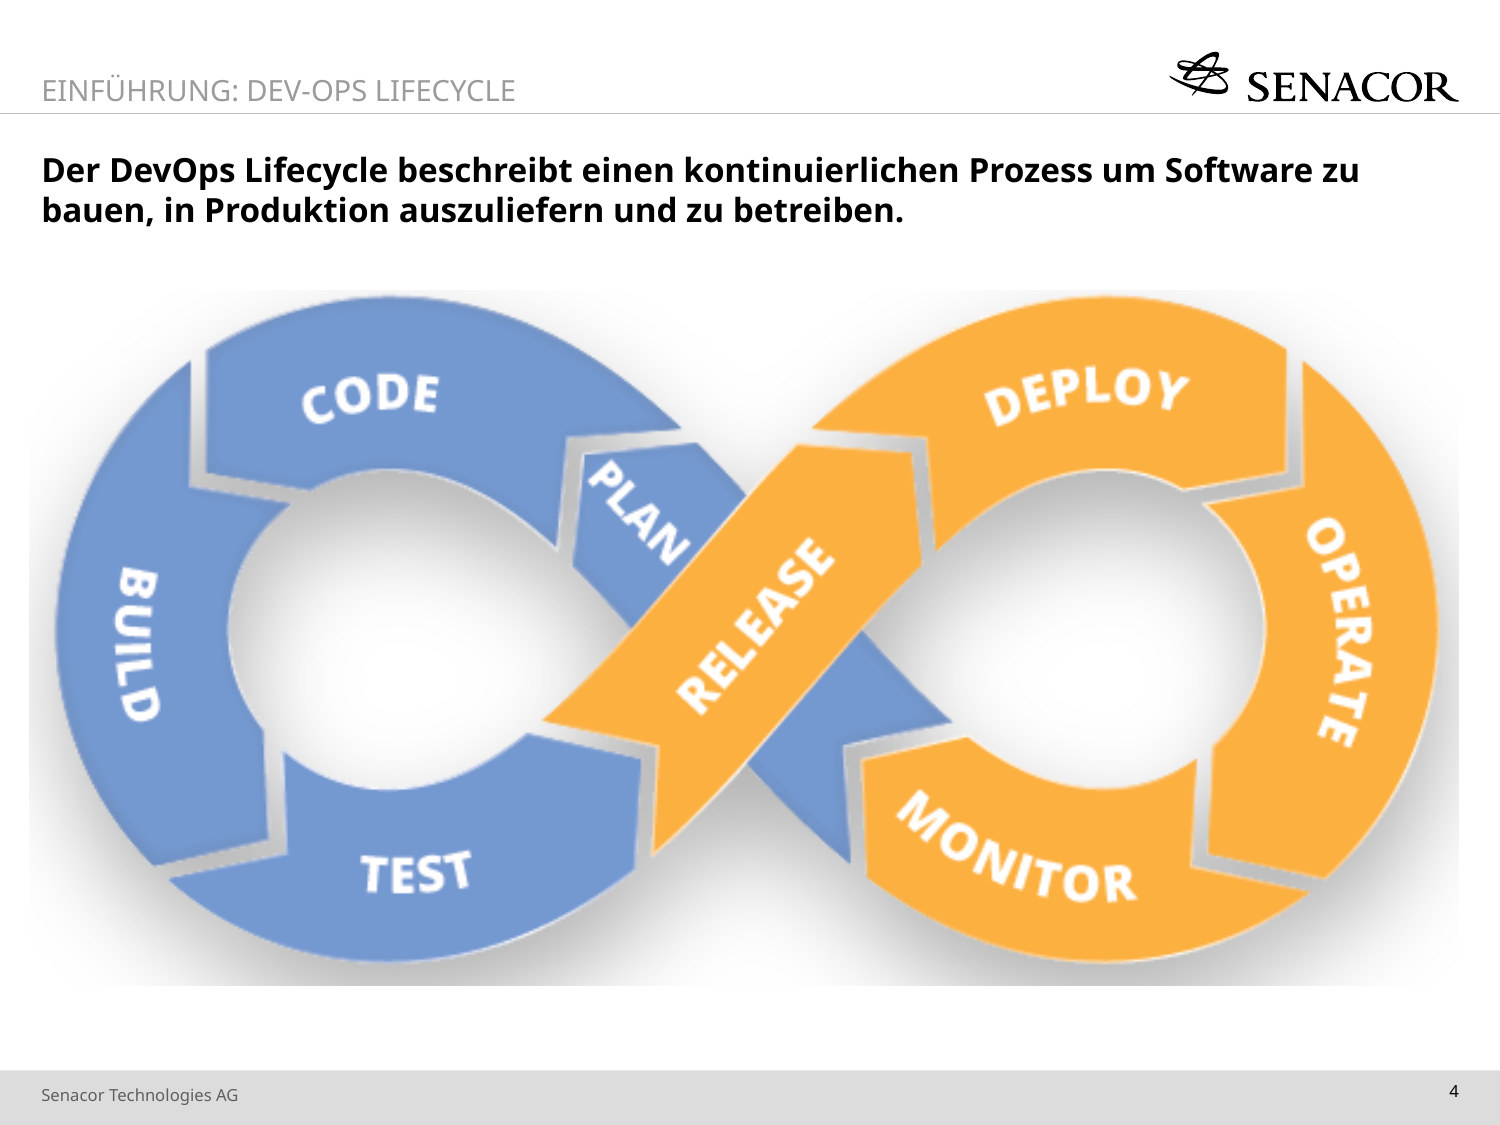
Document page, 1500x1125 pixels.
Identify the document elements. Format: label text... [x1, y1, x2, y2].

title Der DevOps Lifecycle beschreibt einen kontinuierlichen Prozess um Software zu bauen, in Produktion auszuliefern und zu betreiben. [41, 149, 1459, 232]
list Einführung: Dev-Ops Lifecycle [41, 42, 1164, 114]
picture [29, 290, 1459, 986]
slide_number 4 [1352, 1070, 1459, 1125]
